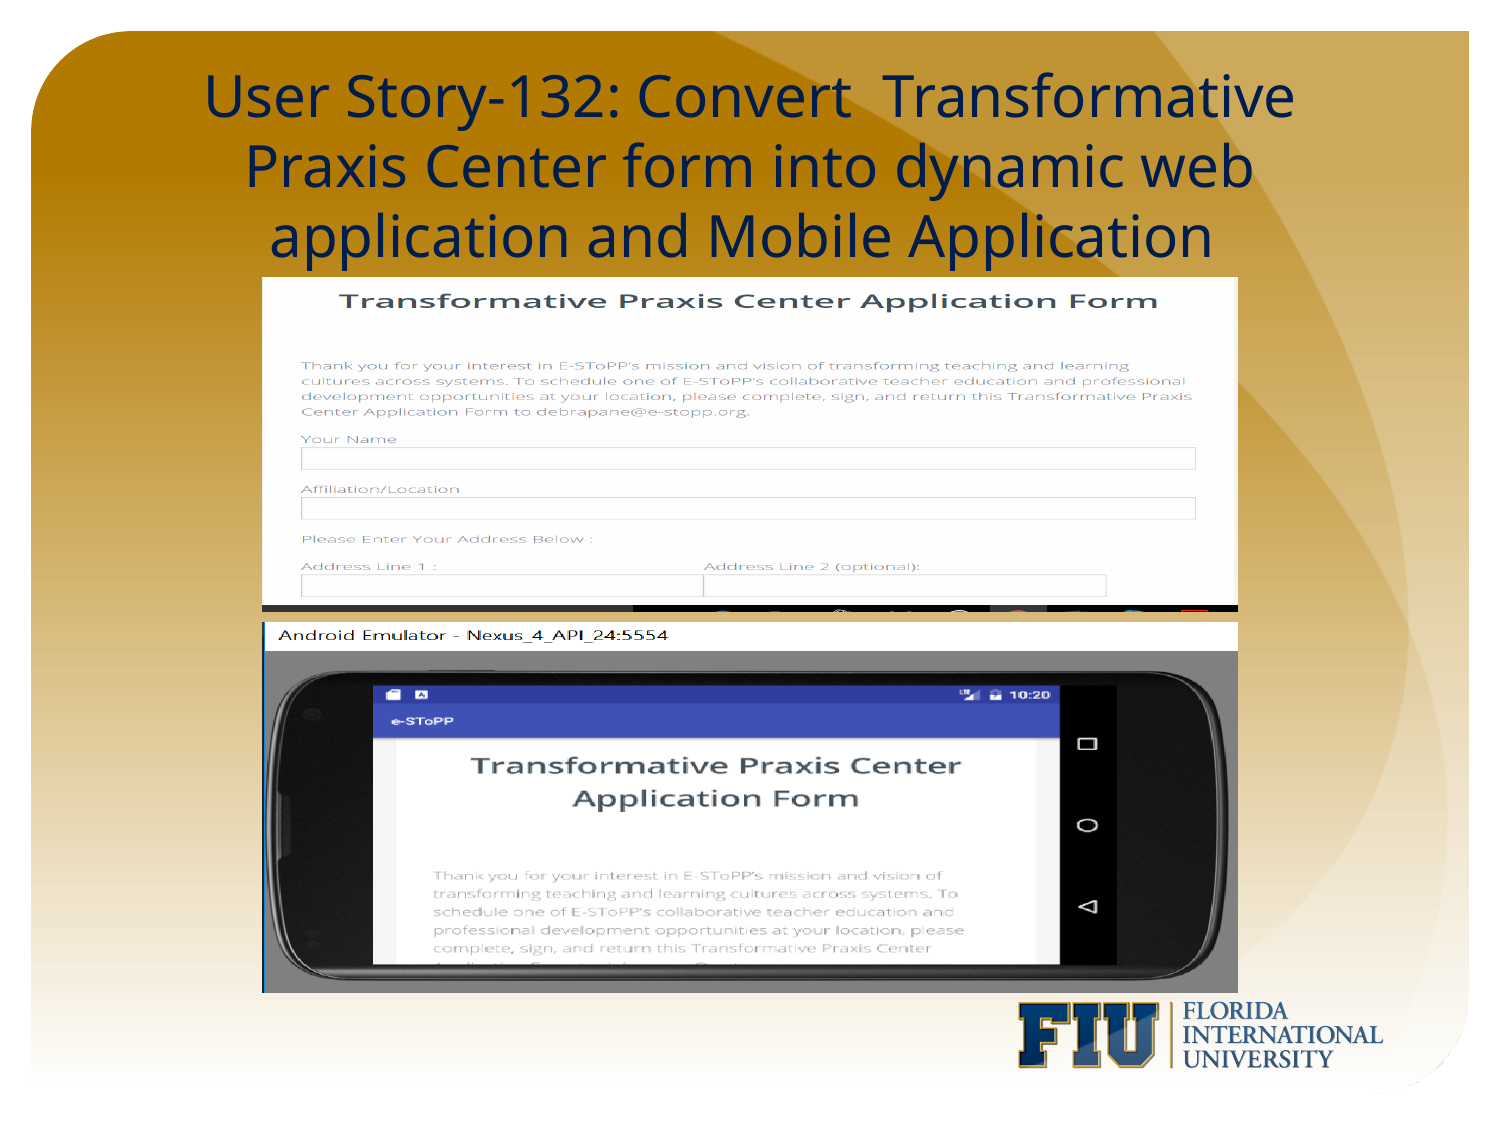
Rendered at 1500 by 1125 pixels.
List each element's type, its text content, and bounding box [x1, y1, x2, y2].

picture [24, 30, 1473, 1094]
title User Story-132: Convert Transformative Praxis Center form into dynamic web application and Mobile Application [127, 62, 1372, 278]
